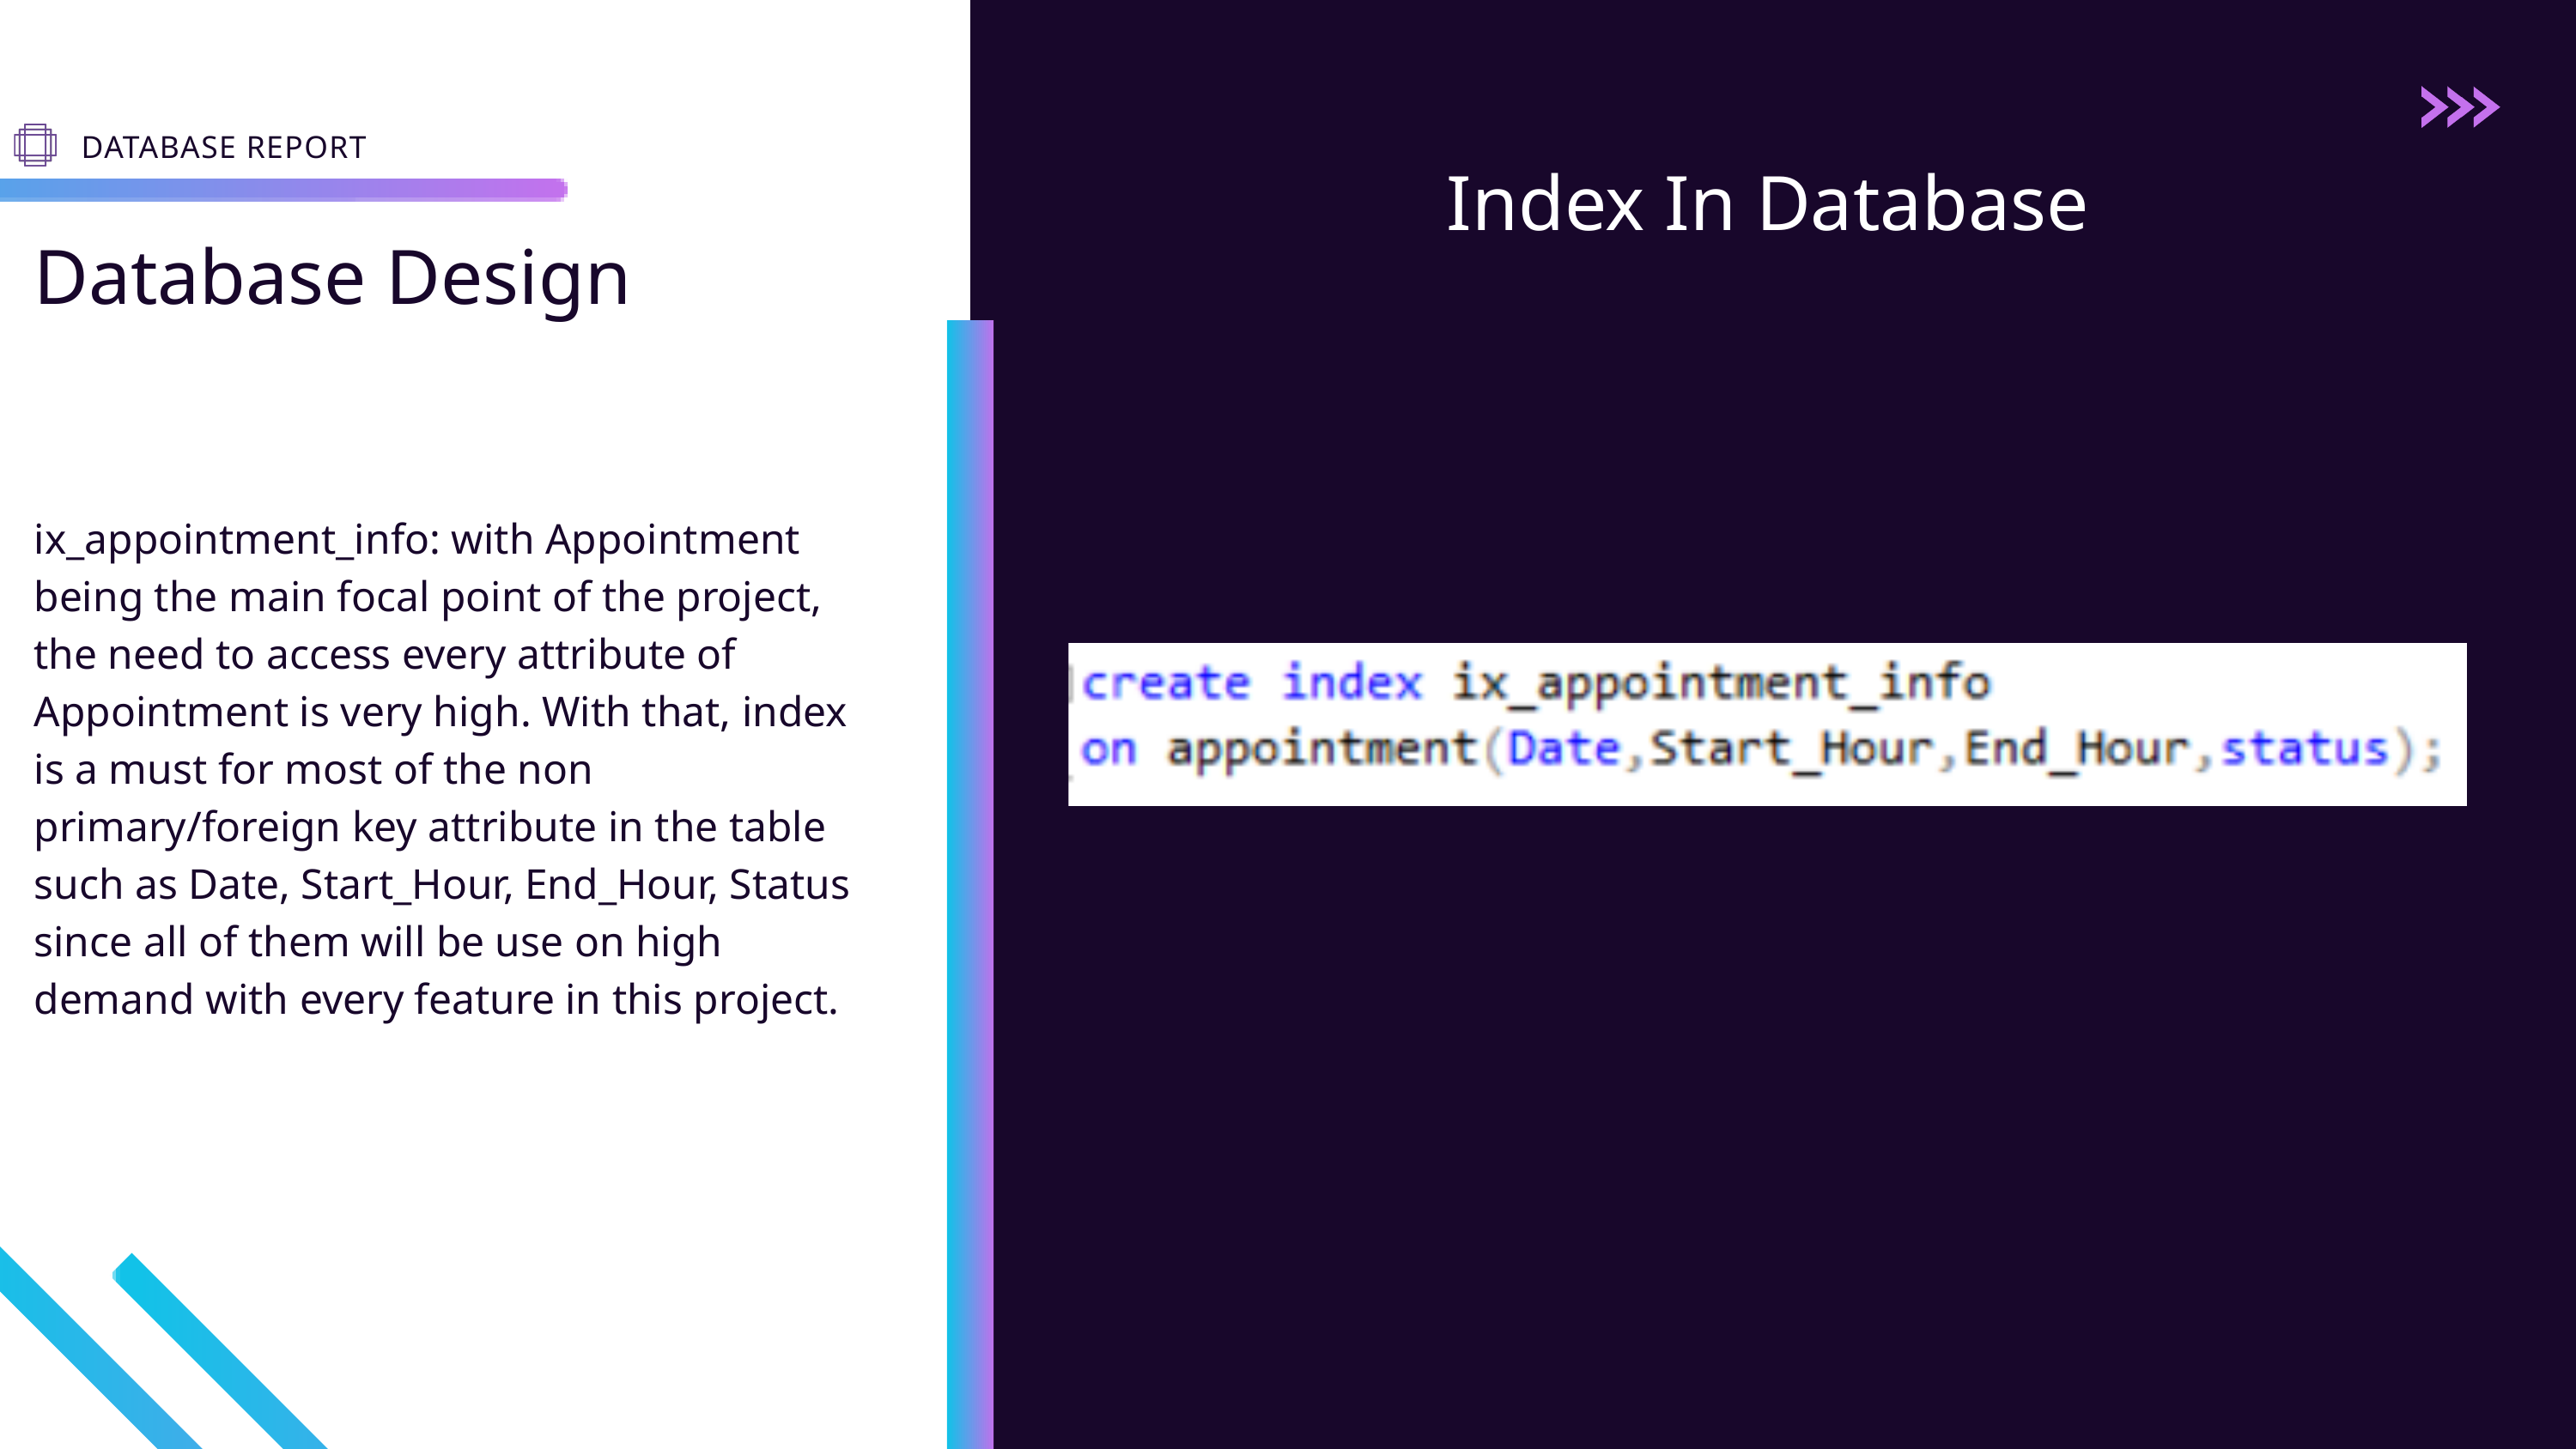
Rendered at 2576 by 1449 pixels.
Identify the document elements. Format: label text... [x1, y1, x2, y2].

text_box Index In Database [1287, 155, 2248, 246]
text_box [975, 320, 994, 1449]
text_box [2421, 86, 2500, 129]
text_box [0, 0, 971, 1449]
text_box [1068, 643, 2468, 806]
